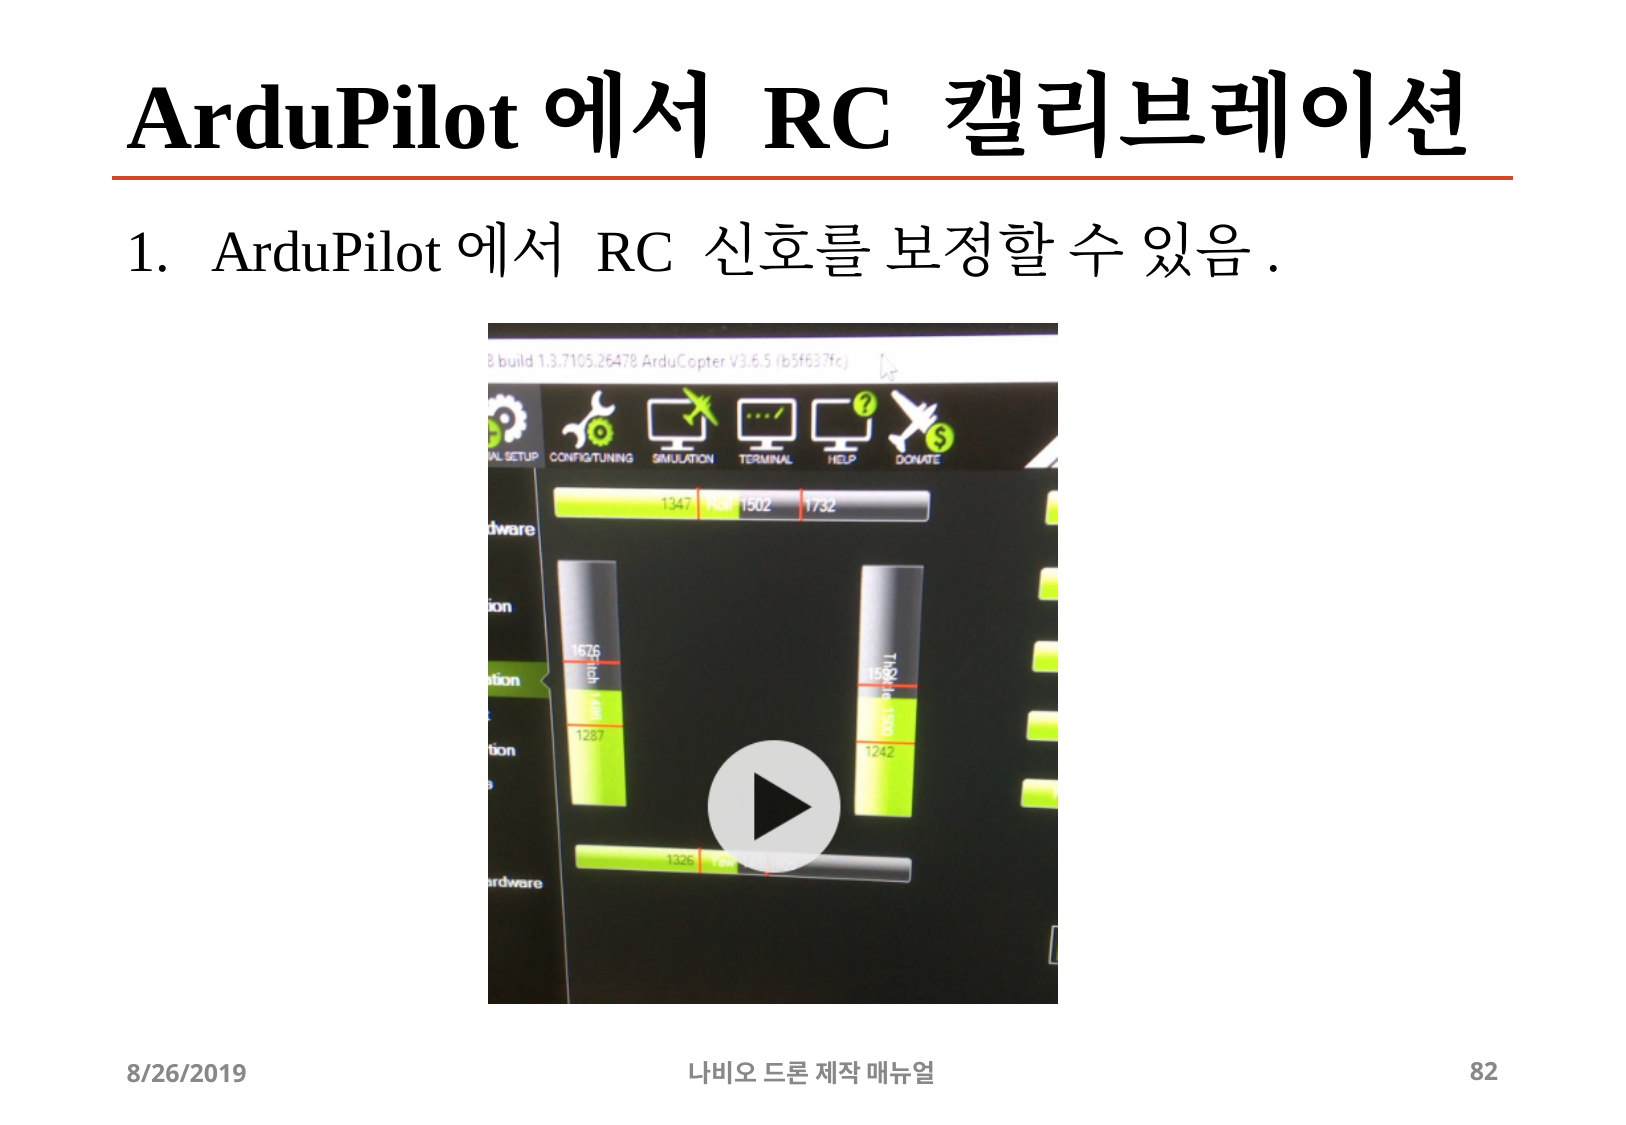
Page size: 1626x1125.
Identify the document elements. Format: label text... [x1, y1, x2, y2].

picture [488, 323, 1058, 1004]
slide_number 82 [1433, 1042, 1514, 1103]
title ArduPilot에서 RC 캘리브레이션 [111, 59, 1514, 179]
list ArduPilot에서 RC 신호를 보정할 수 있음. [111, 205, 1514, 424]
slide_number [111, 1042, 303, 1103]
footer 나비오 드론 제작 매뉴얼 [538, 1042, 1087, 1103]
